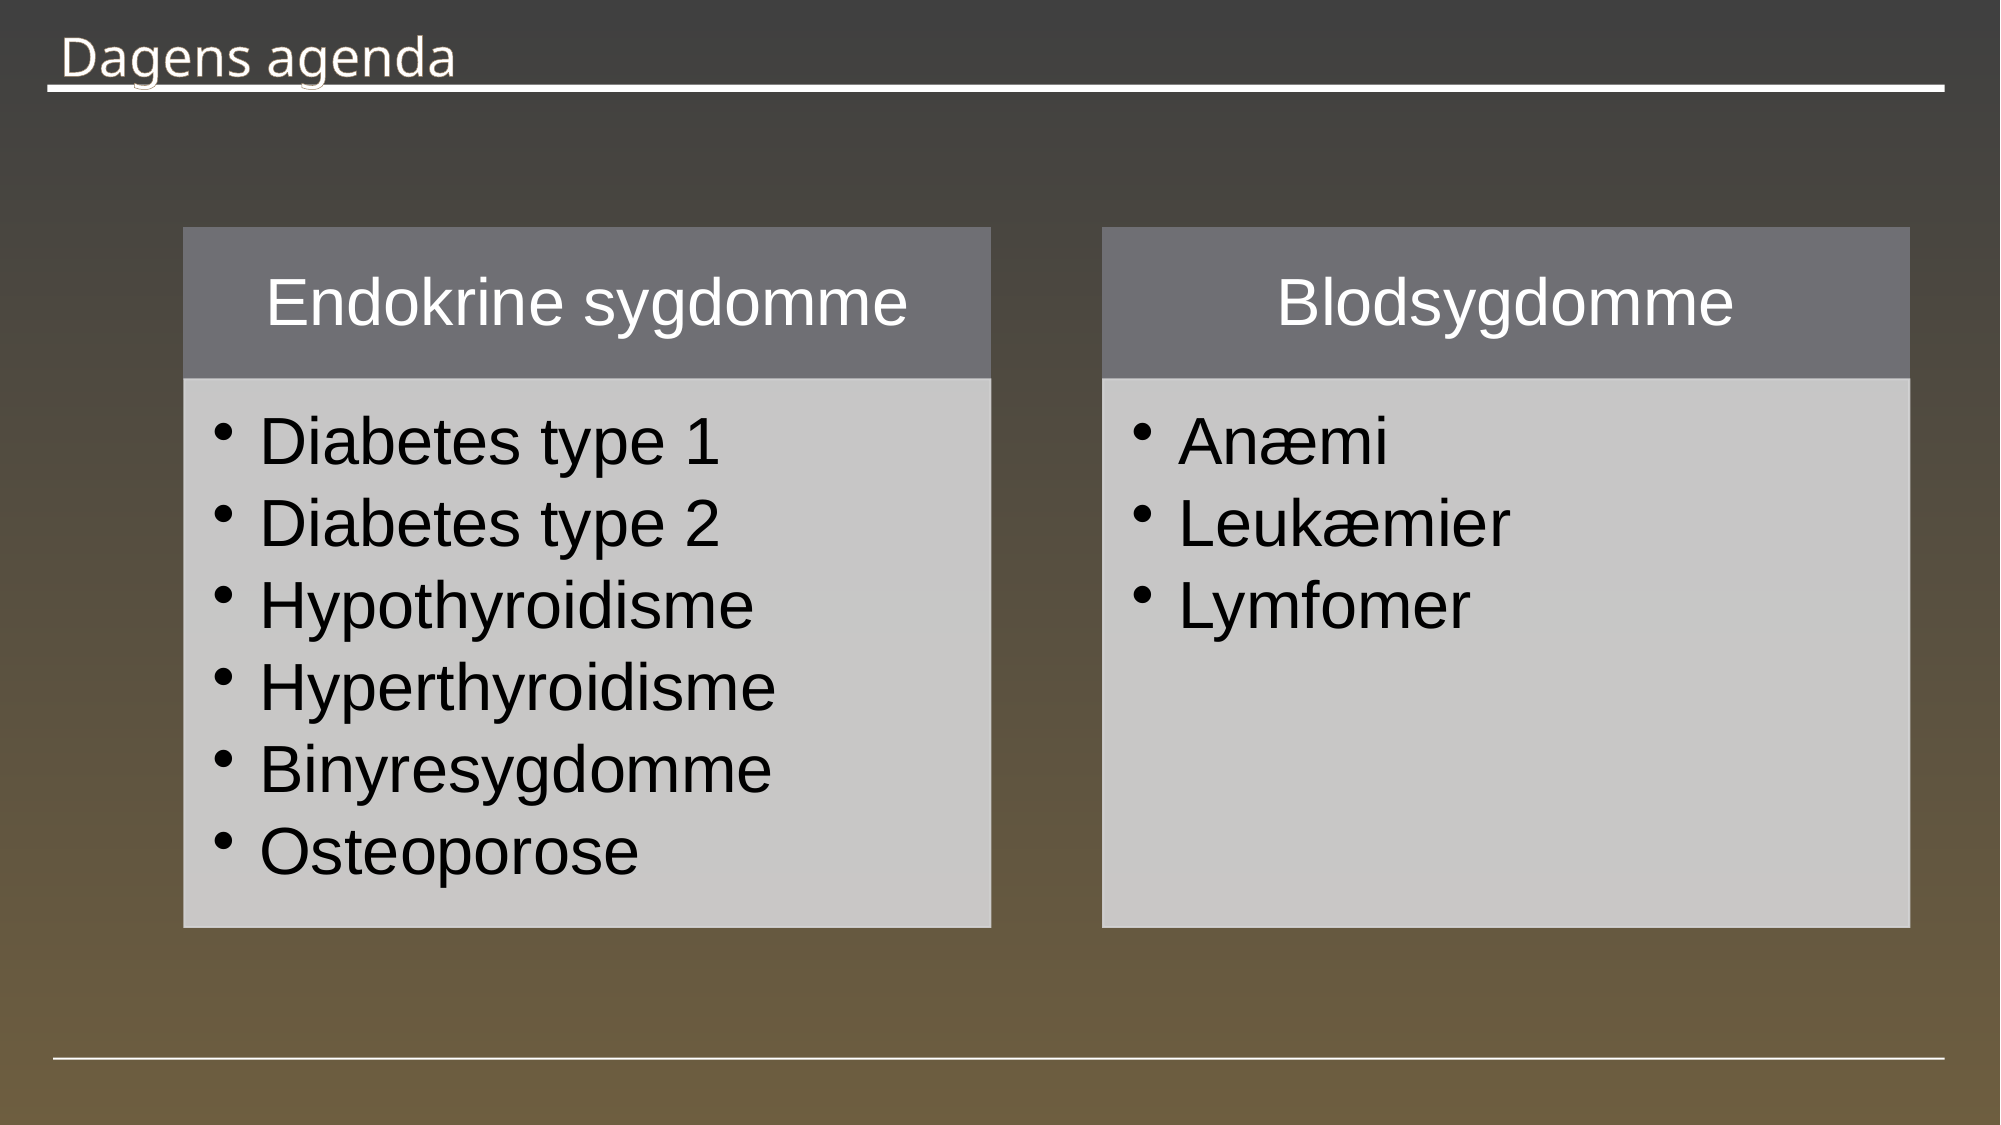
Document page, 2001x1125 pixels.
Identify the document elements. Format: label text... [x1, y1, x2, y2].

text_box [184, 220, 1816, 962]
title Dagens agenda [59, 29, 1021, 89]
